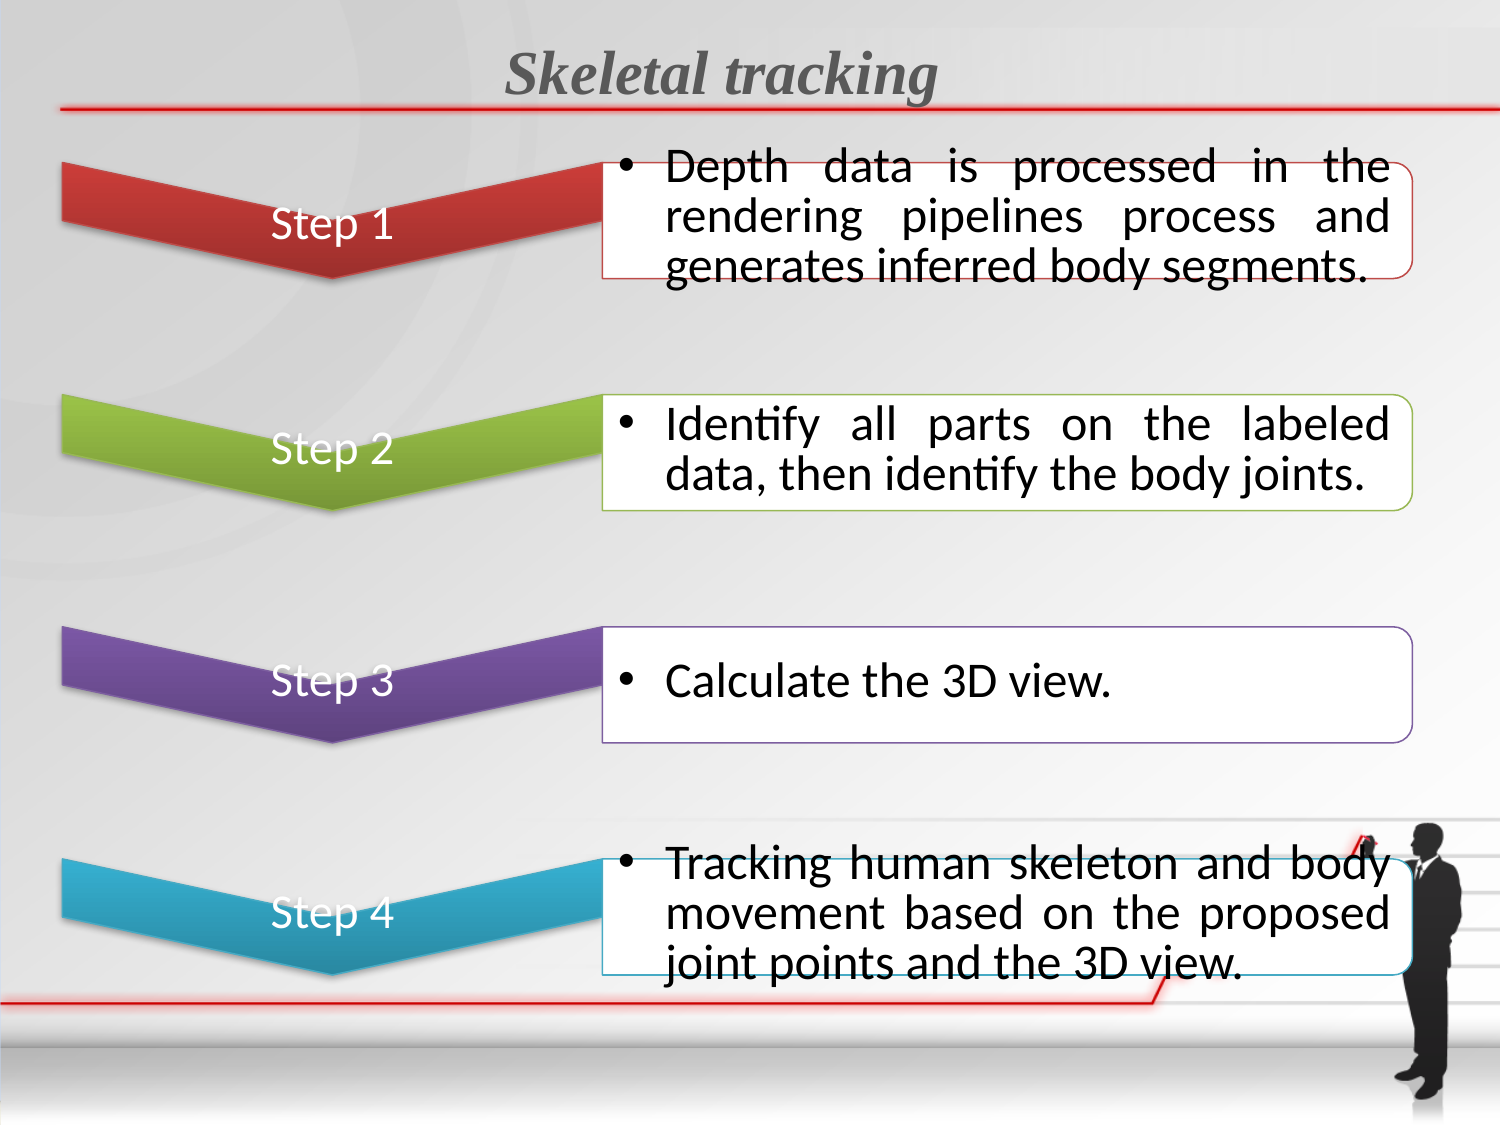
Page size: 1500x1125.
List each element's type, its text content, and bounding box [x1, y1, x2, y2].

title Skeletal tracking [231, 34, 1213, 105]
picture [0, 0, 1500, 1125]
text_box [62, 162, 1413, 976]
